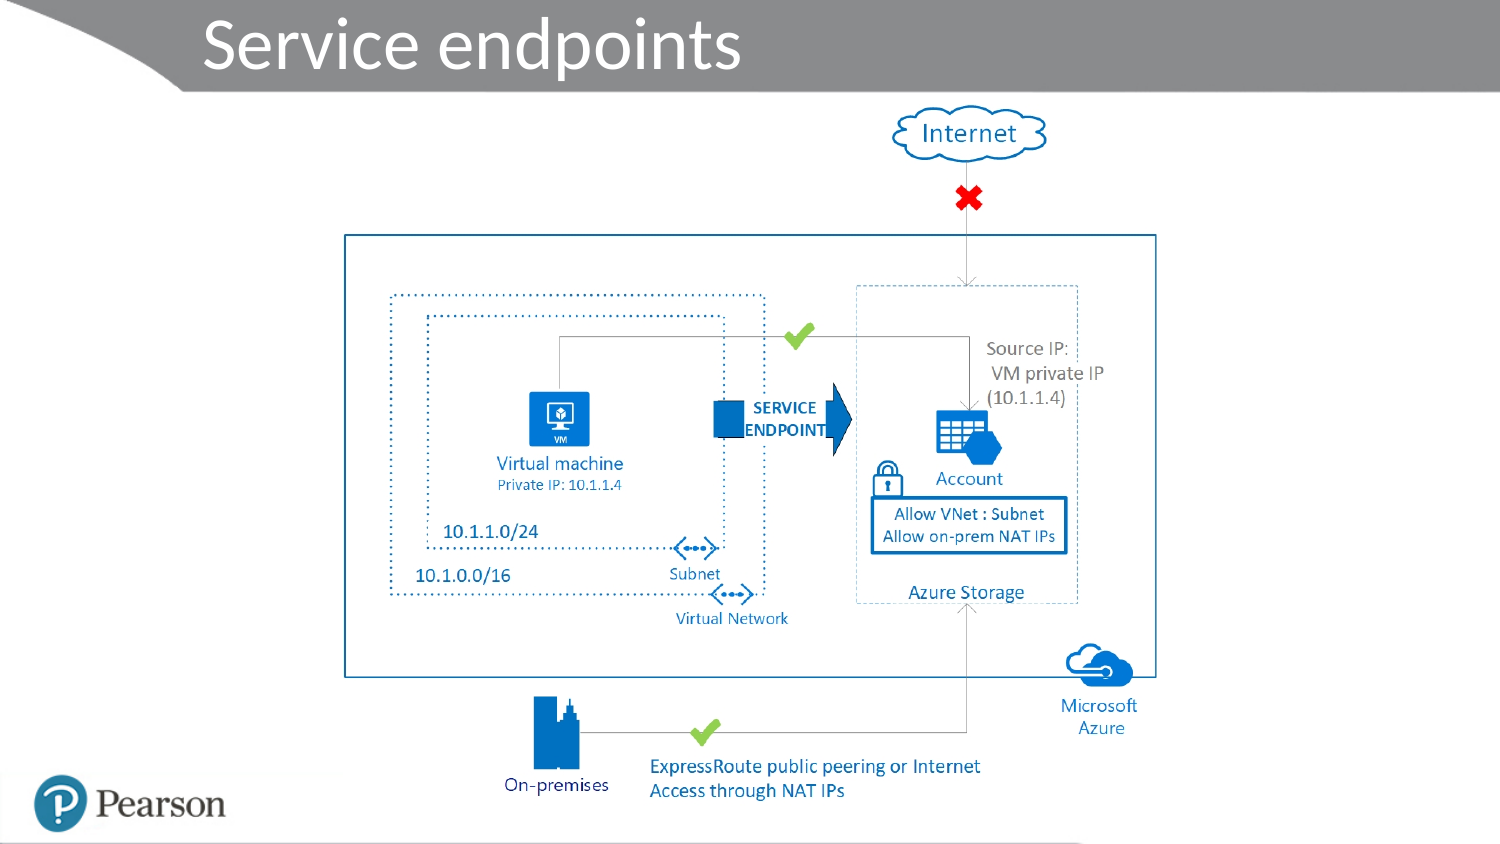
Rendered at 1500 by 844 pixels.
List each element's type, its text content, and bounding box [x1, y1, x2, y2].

picture [0, 0, 1500, 844]
title Service endpoints [187, 0, 1426, 79]
